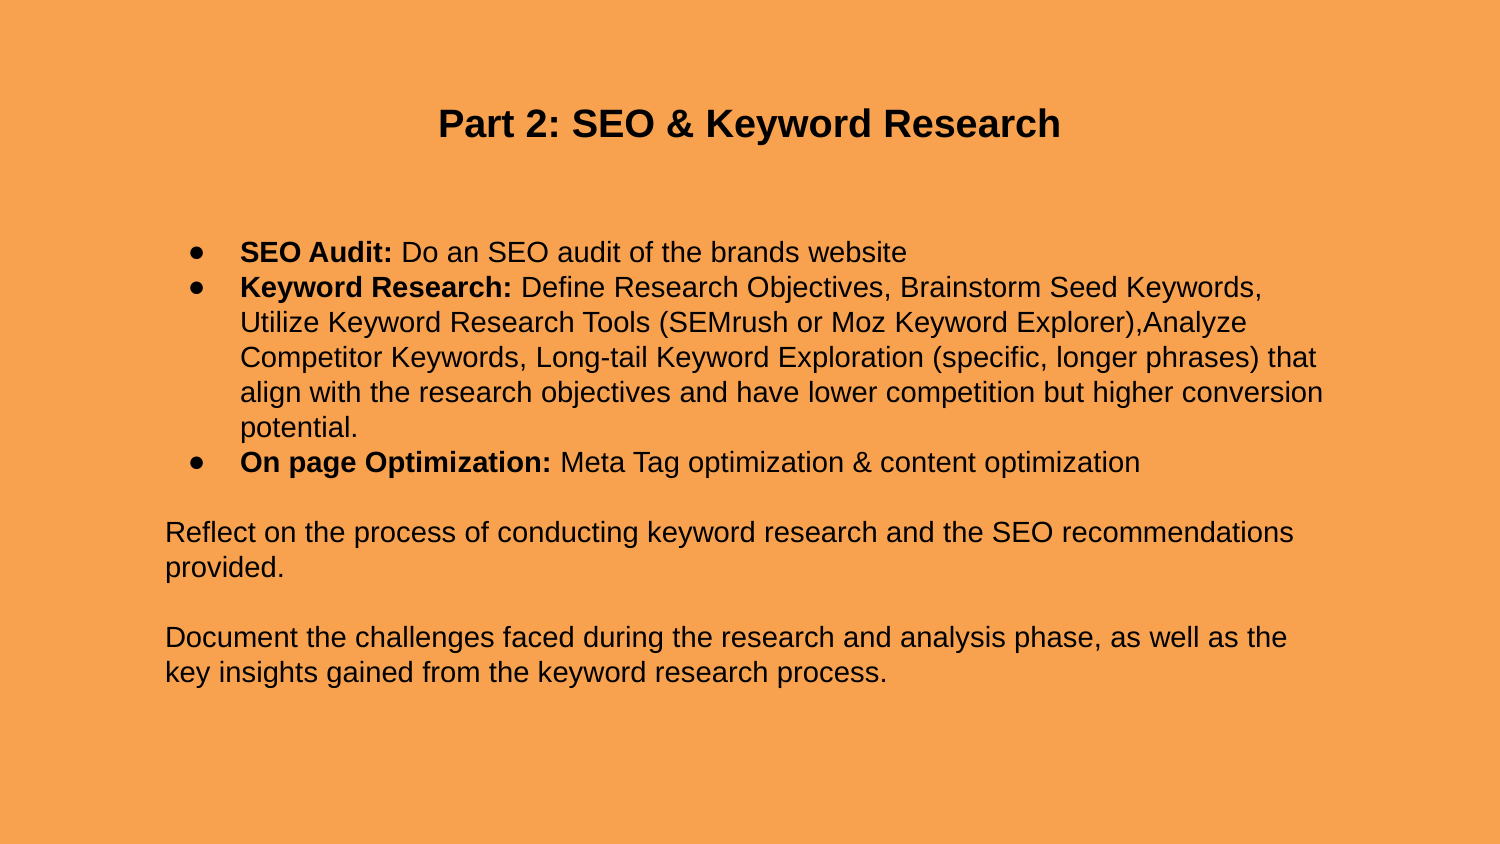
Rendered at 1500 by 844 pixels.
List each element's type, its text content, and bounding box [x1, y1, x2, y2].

text_box SEO Audit: Do an SEO audit of the brands website Keyword Research: Define Research Objectives, Brainstorm Seed Keywords, Utilize Keyword Research Tools (SEMrush or Moz Keyword Explorer),Analyze Competitor Keywords, Long-tail Keyword Exploration (specific, longer phrases) that align with the research objectives and have lower competition but higher conversion potential. On page Optimization: Meta Tag optimization & content optimization Reflect on the process of conducting keyword research and the SEO recommendations provided. Document the challenges faced during the research and analysis phase, as well as the key insights gained from the keyword research process. [150, 218, 1350, 704]
text_box Part 2: SEO & Keyword Research [125, 76, 1375, 161]
